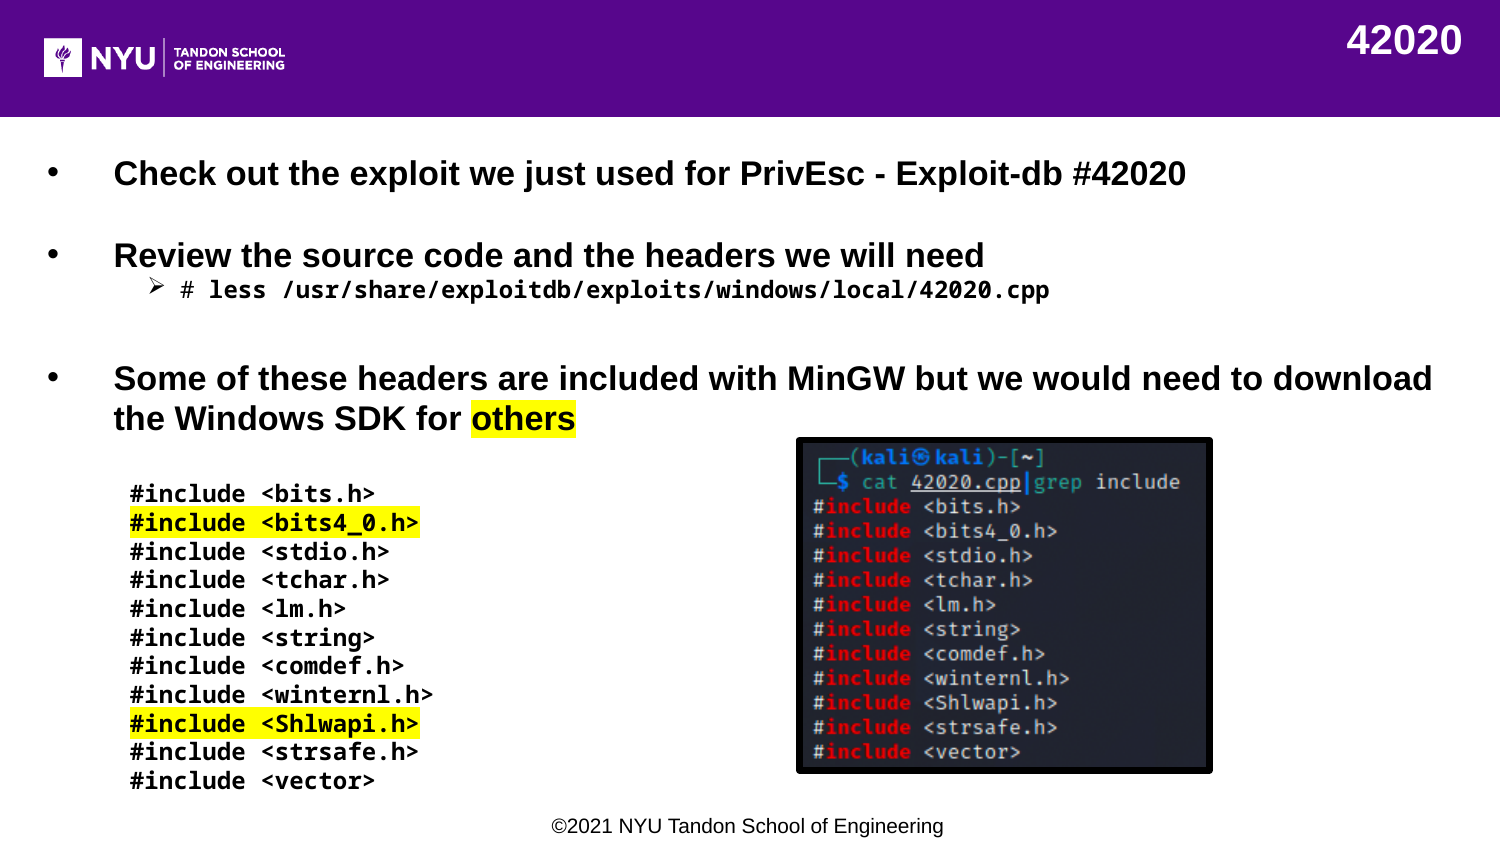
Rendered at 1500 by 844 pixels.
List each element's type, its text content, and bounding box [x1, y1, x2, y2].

picture [802, 442, 1207, 768]
list 42020 [392, 12, 1463, 109]
list Check out the exploit we just used for PrivEsc - Exploit-db #42020 Review the source code and the headers we will need # less /usr/share/exploitdb/exploits/windows/local/42020.cpp Some of these headers are included with MinGW but we would need to download the Windows SDK for others #include <bits.h> #include <bits4_0.h> #include <stdio.h> #include <tchar.h> #include <lm.h> #include <string> #include <comdef.h> #include <winternl.h> #include <Shlwapi.h> #include <strsafe.h> #include <vector> [47, 151, 1454, 800]
picture [44, 38, 285, 77]
